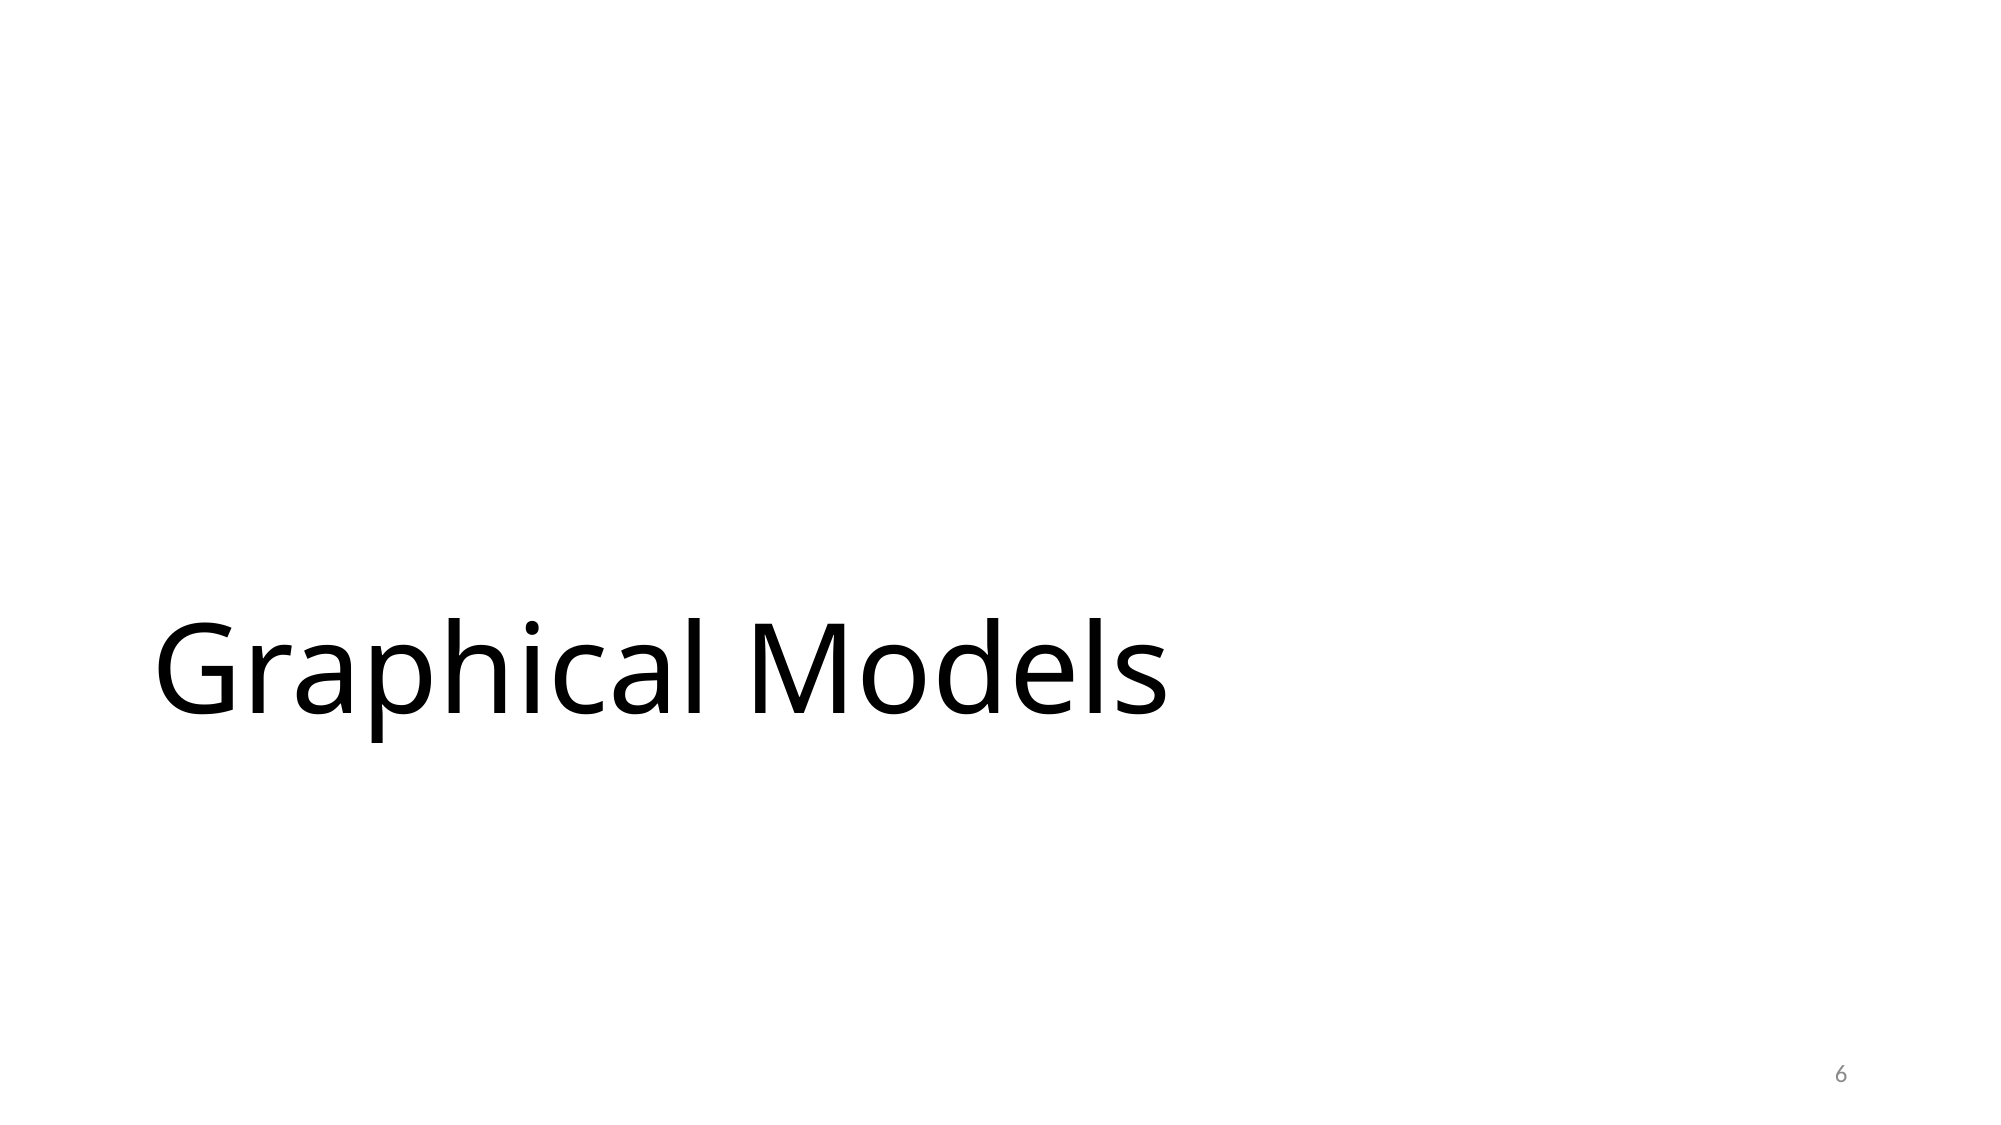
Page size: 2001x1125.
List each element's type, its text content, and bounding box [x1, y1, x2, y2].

slide_number 6 [1412, 1042, 1863, 1103]
title Graphical Models [136, 280, 1862, 749]
